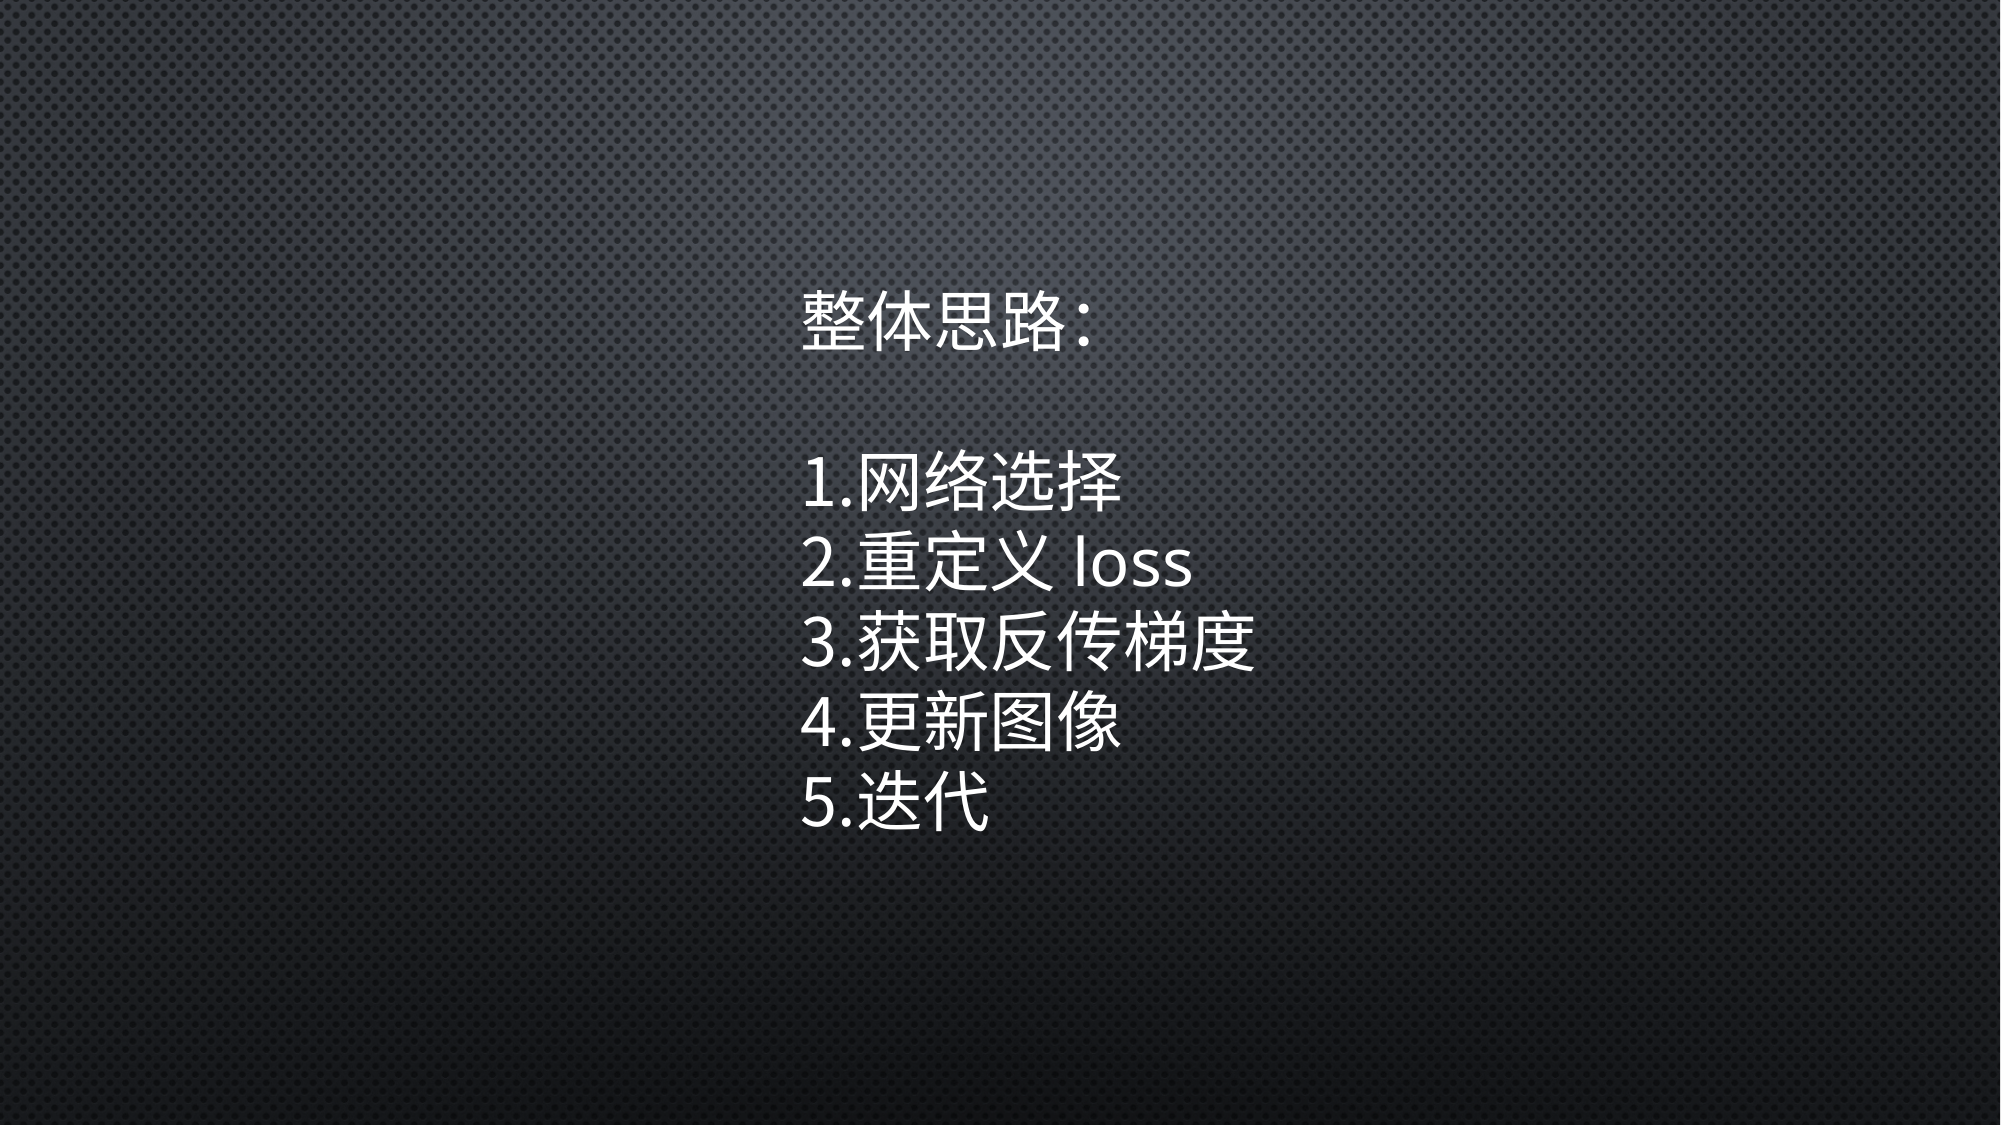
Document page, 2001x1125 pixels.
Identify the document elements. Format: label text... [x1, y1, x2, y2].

text_box 整体思路： 网络选择 重定义loss 获取反传梯度 更新图像 迭代 [785, 272, 1891, 847]
